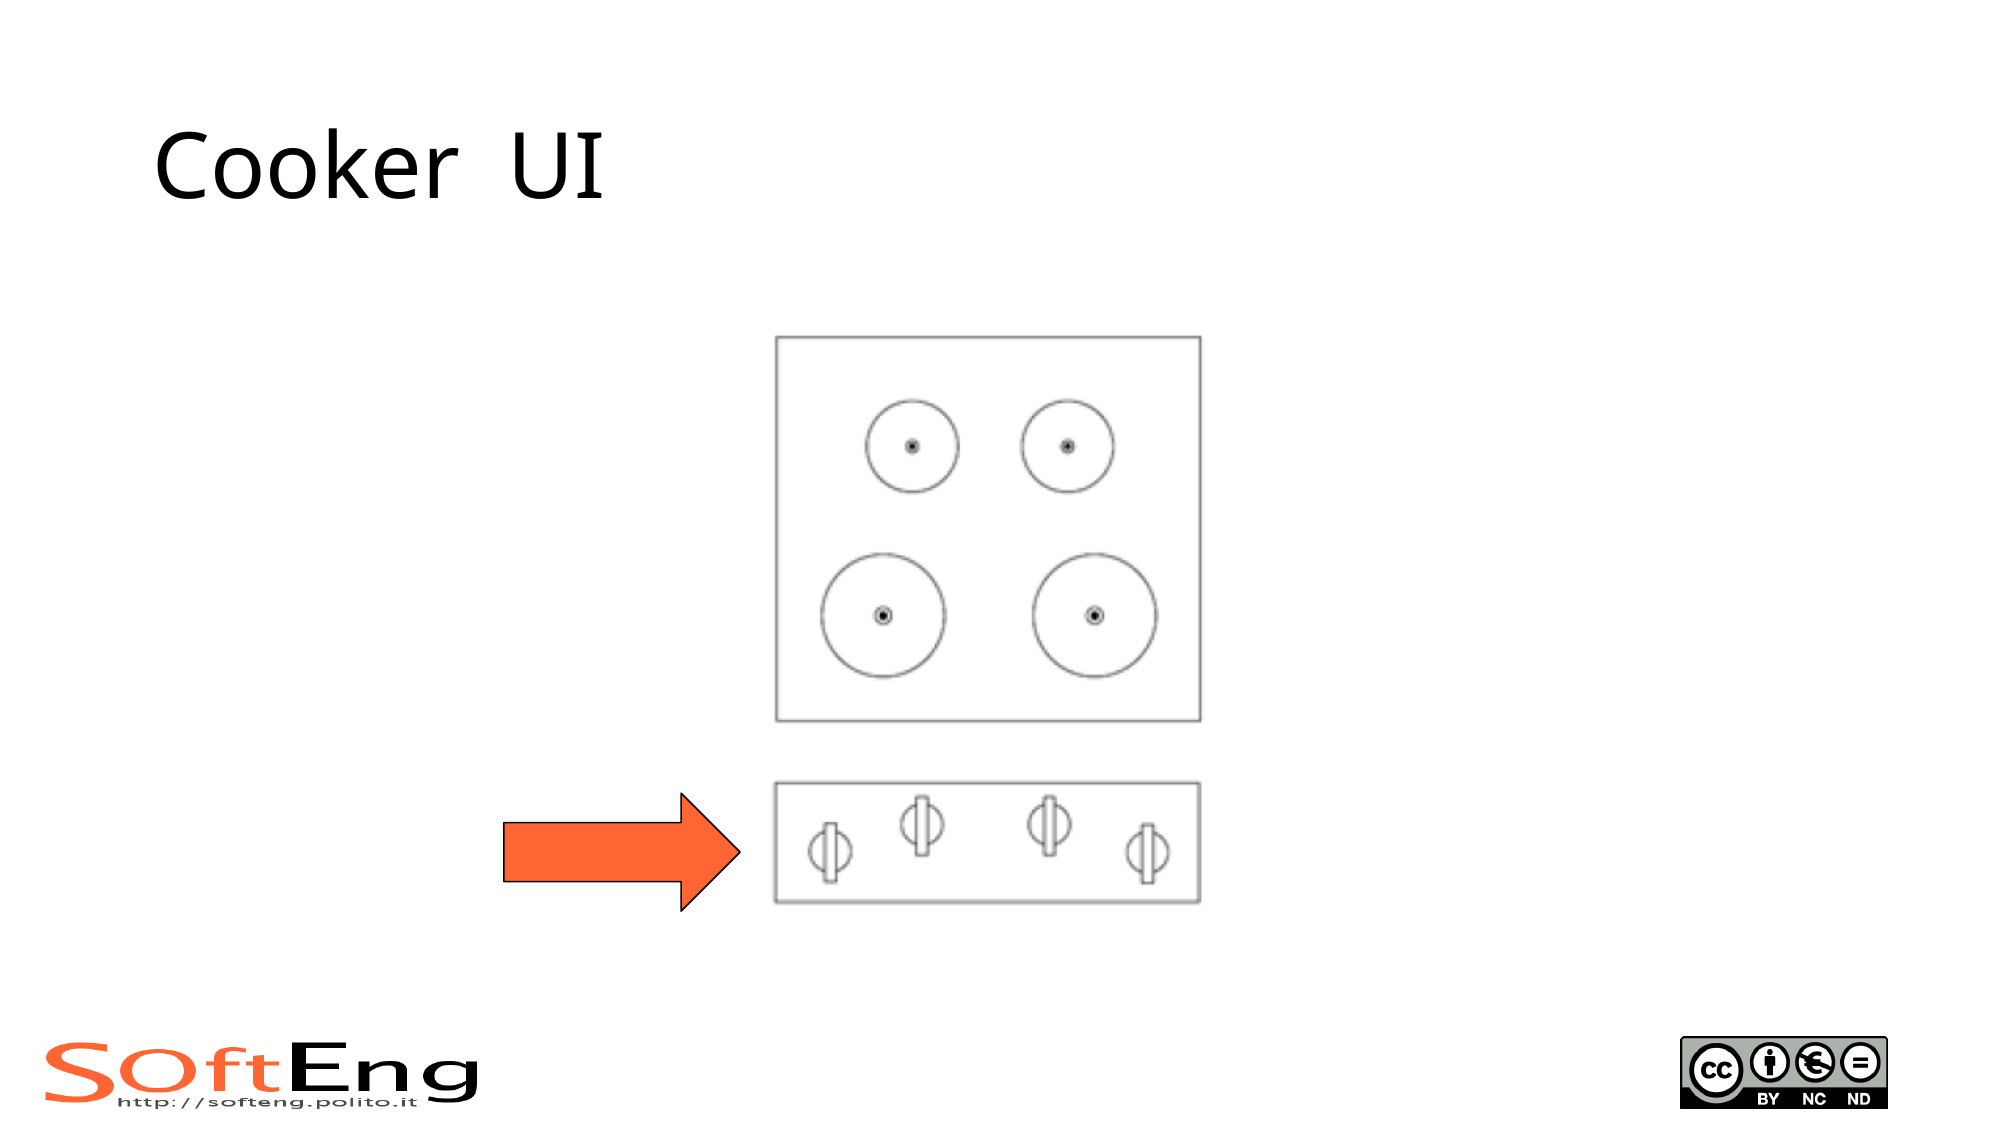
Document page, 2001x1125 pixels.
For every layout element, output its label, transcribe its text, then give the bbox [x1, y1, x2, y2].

picture [1680, 1036, 1888, 1109]
text_box [503, 793, 717, 912]
title Cooker UI [137, 59, 1863, 278]
picture [717, 314, 1257, 929]
picture [37, 1026, 488, 1119]
